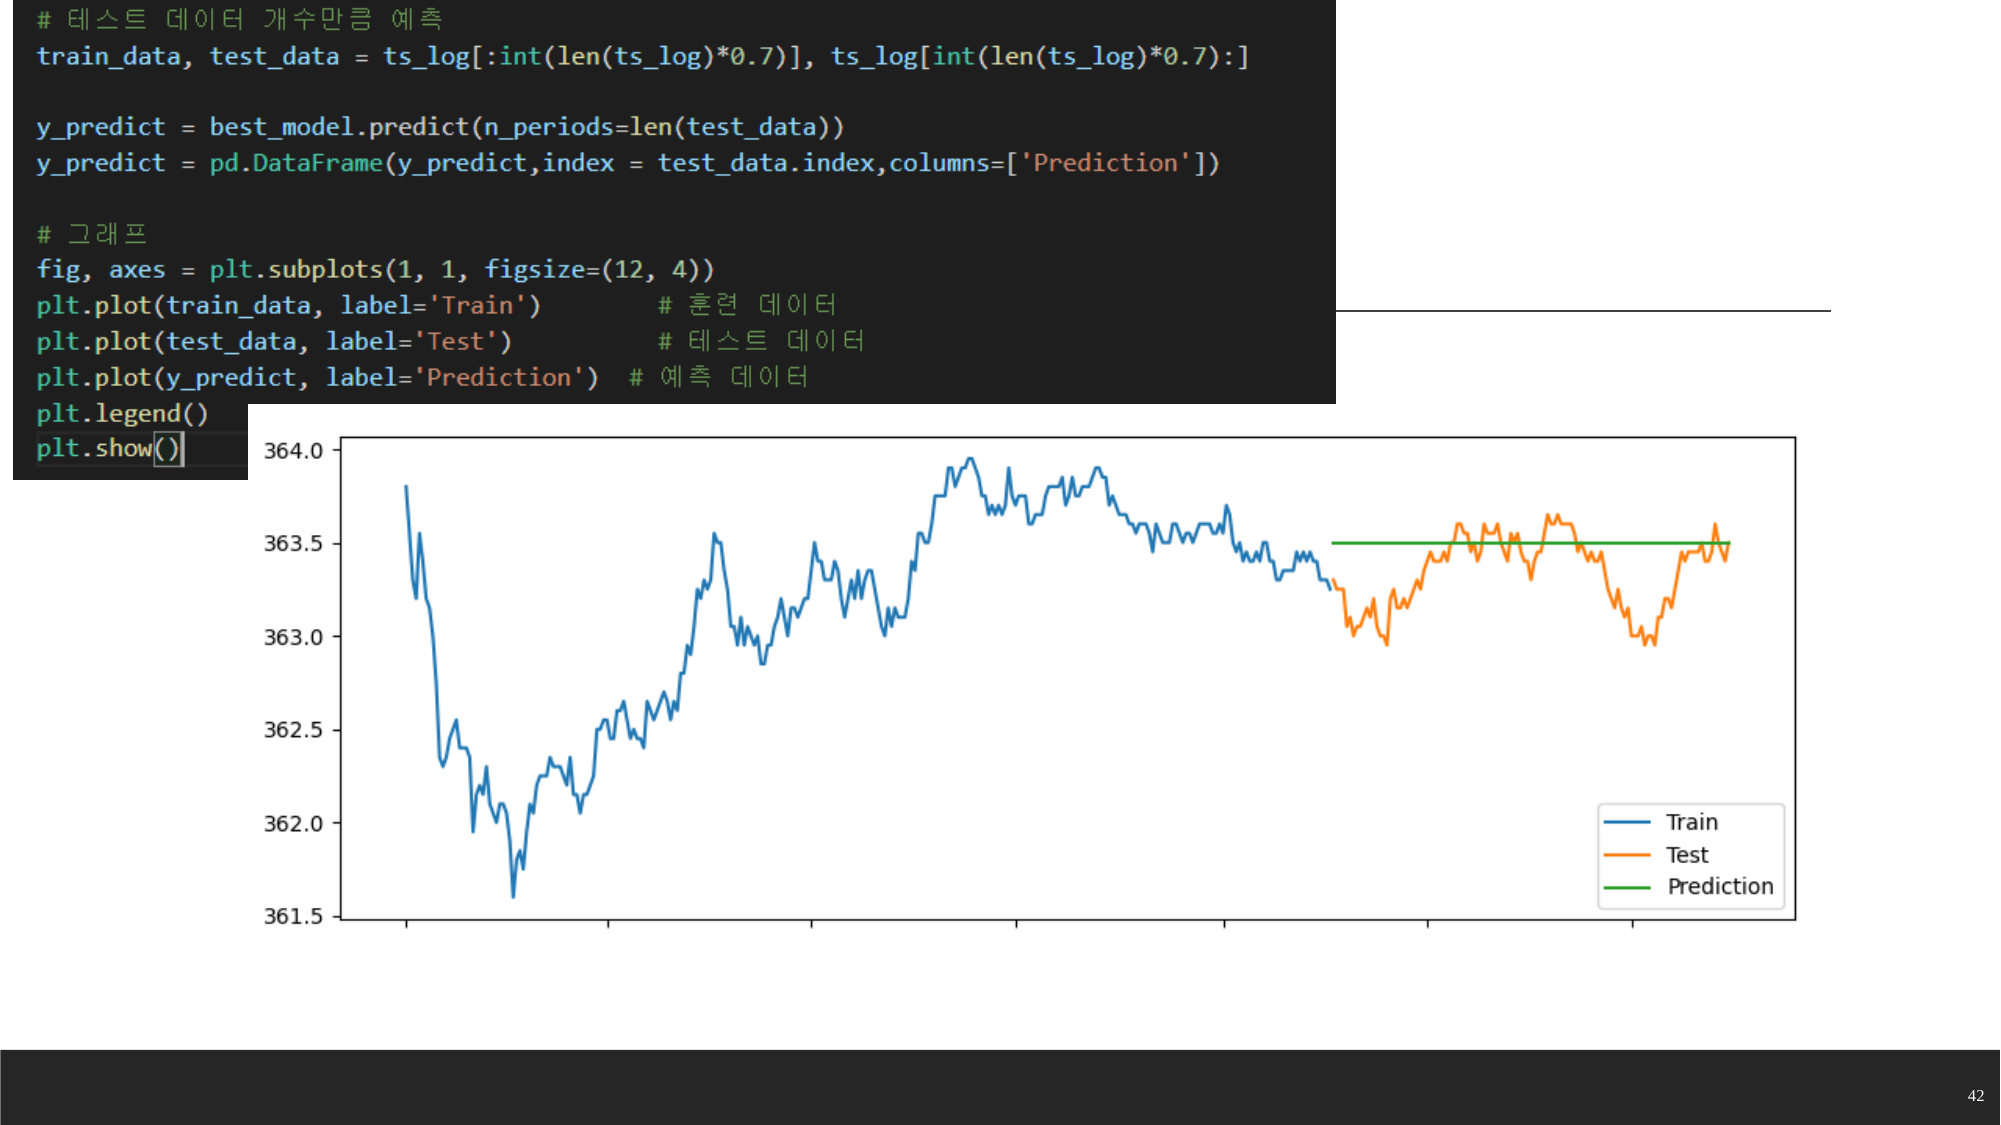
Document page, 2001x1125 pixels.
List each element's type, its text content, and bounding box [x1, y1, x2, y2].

slide_number 42 [1576, 1065, 2000, 1125]
picture [12, 0, 1809, 932]
